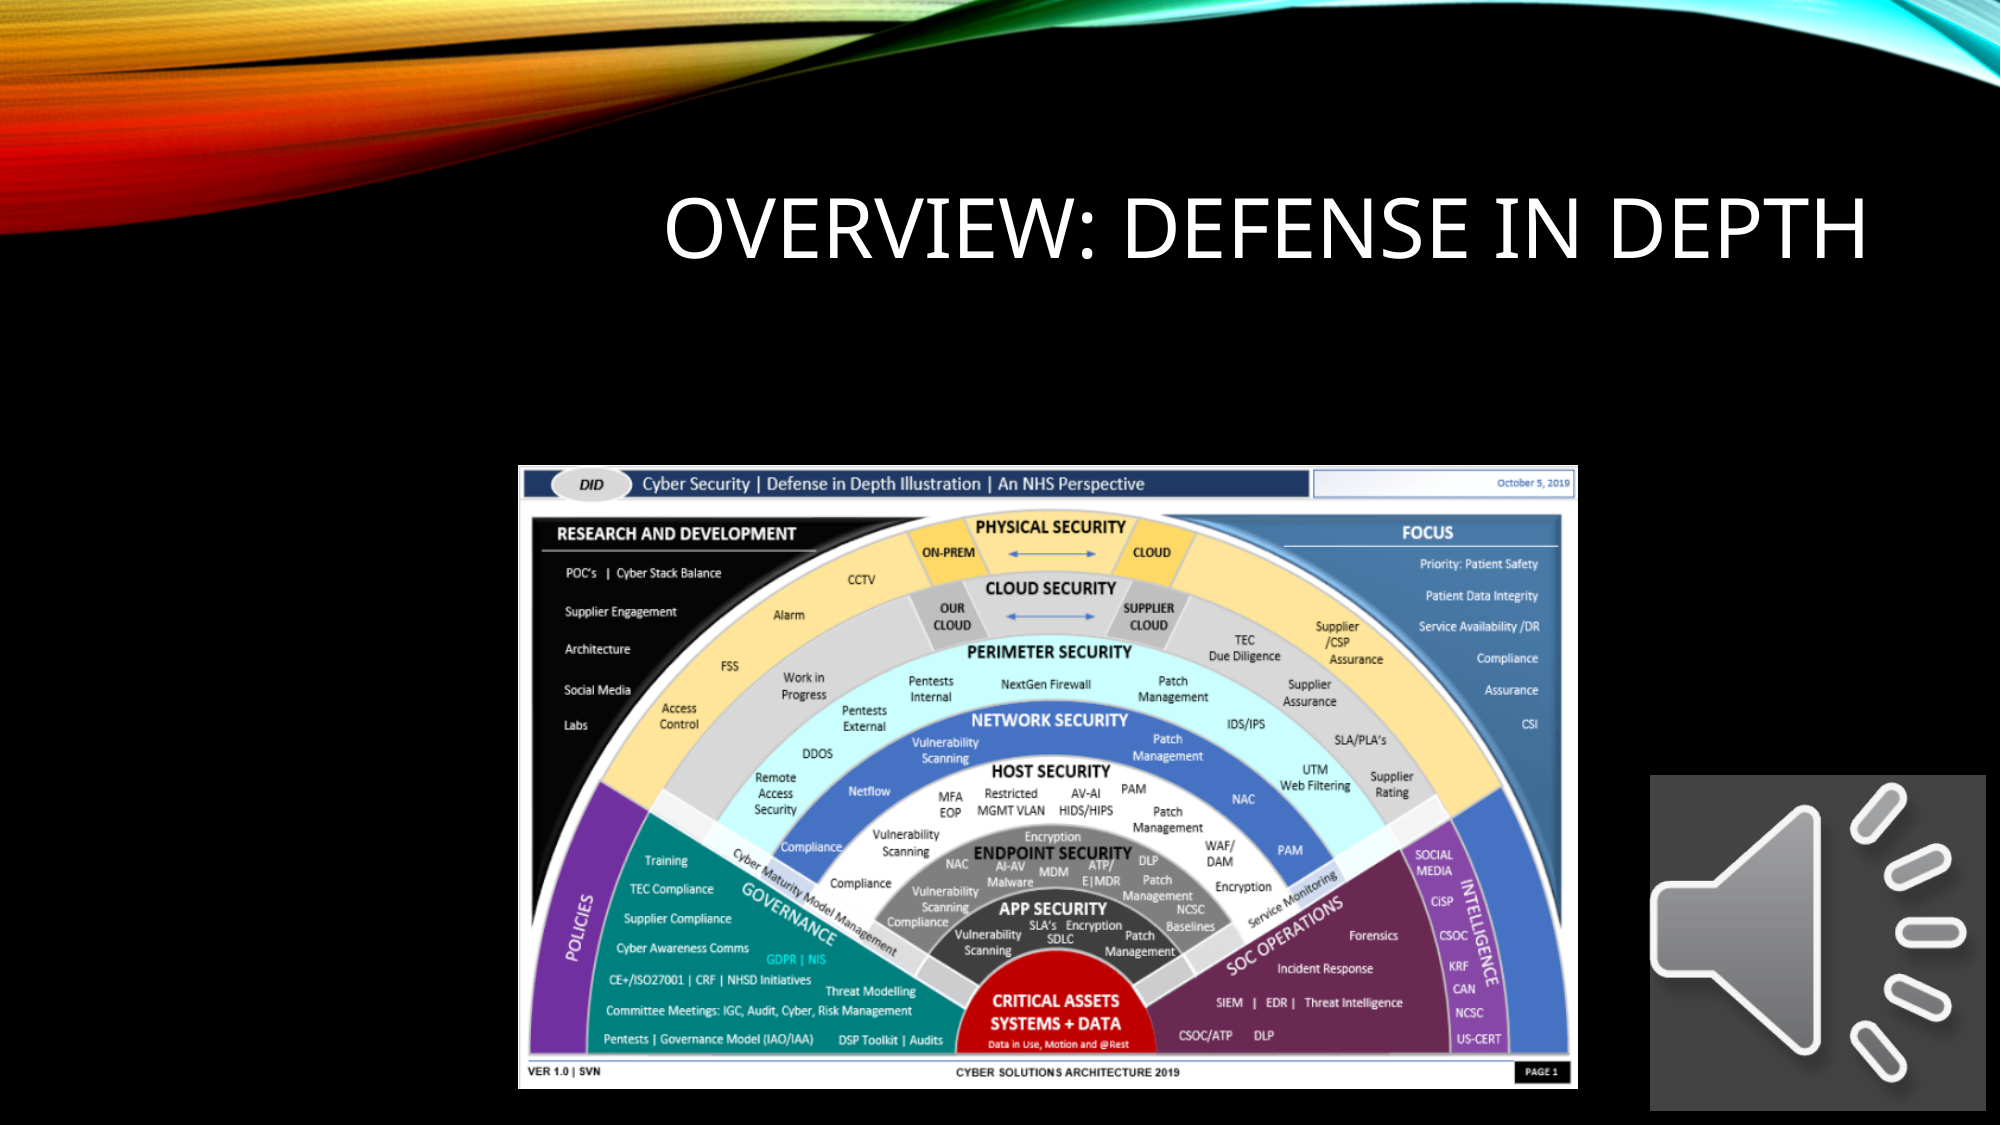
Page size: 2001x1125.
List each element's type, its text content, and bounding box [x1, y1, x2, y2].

title OVERVIEW: DEFENSE IN DEPTH [474, 125, 1888, 338]
picture [1648, 773, 1987, 1112]
picture [518, 465, 1578, 1089]
picture [0, 0, 2000, 237]
